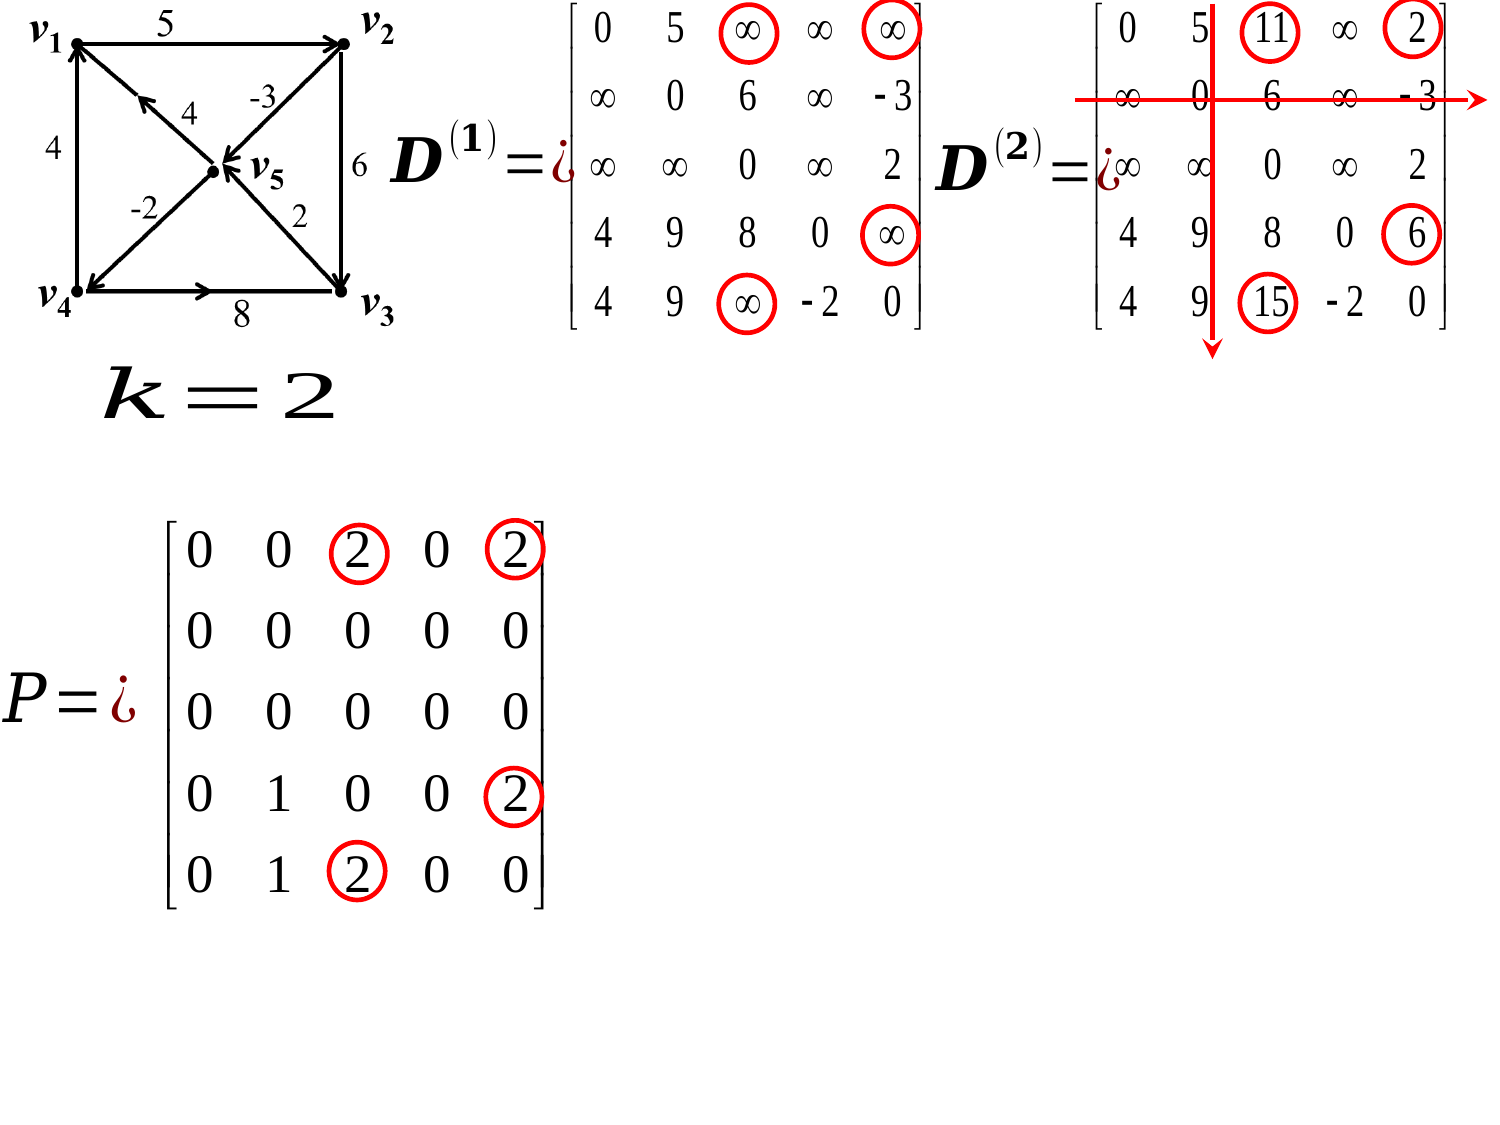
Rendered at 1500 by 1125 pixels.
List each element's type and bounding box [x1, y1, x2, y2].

picture [0, 0, 425, 360]
text_box [1087, 101, 1212, 339]
text_box [1087, 0, 1459, 99]
text_box [562, 0, 934, 339]
text_box [154, 512, 567, 919]
text_box [1213, 101, 1459, 339]
